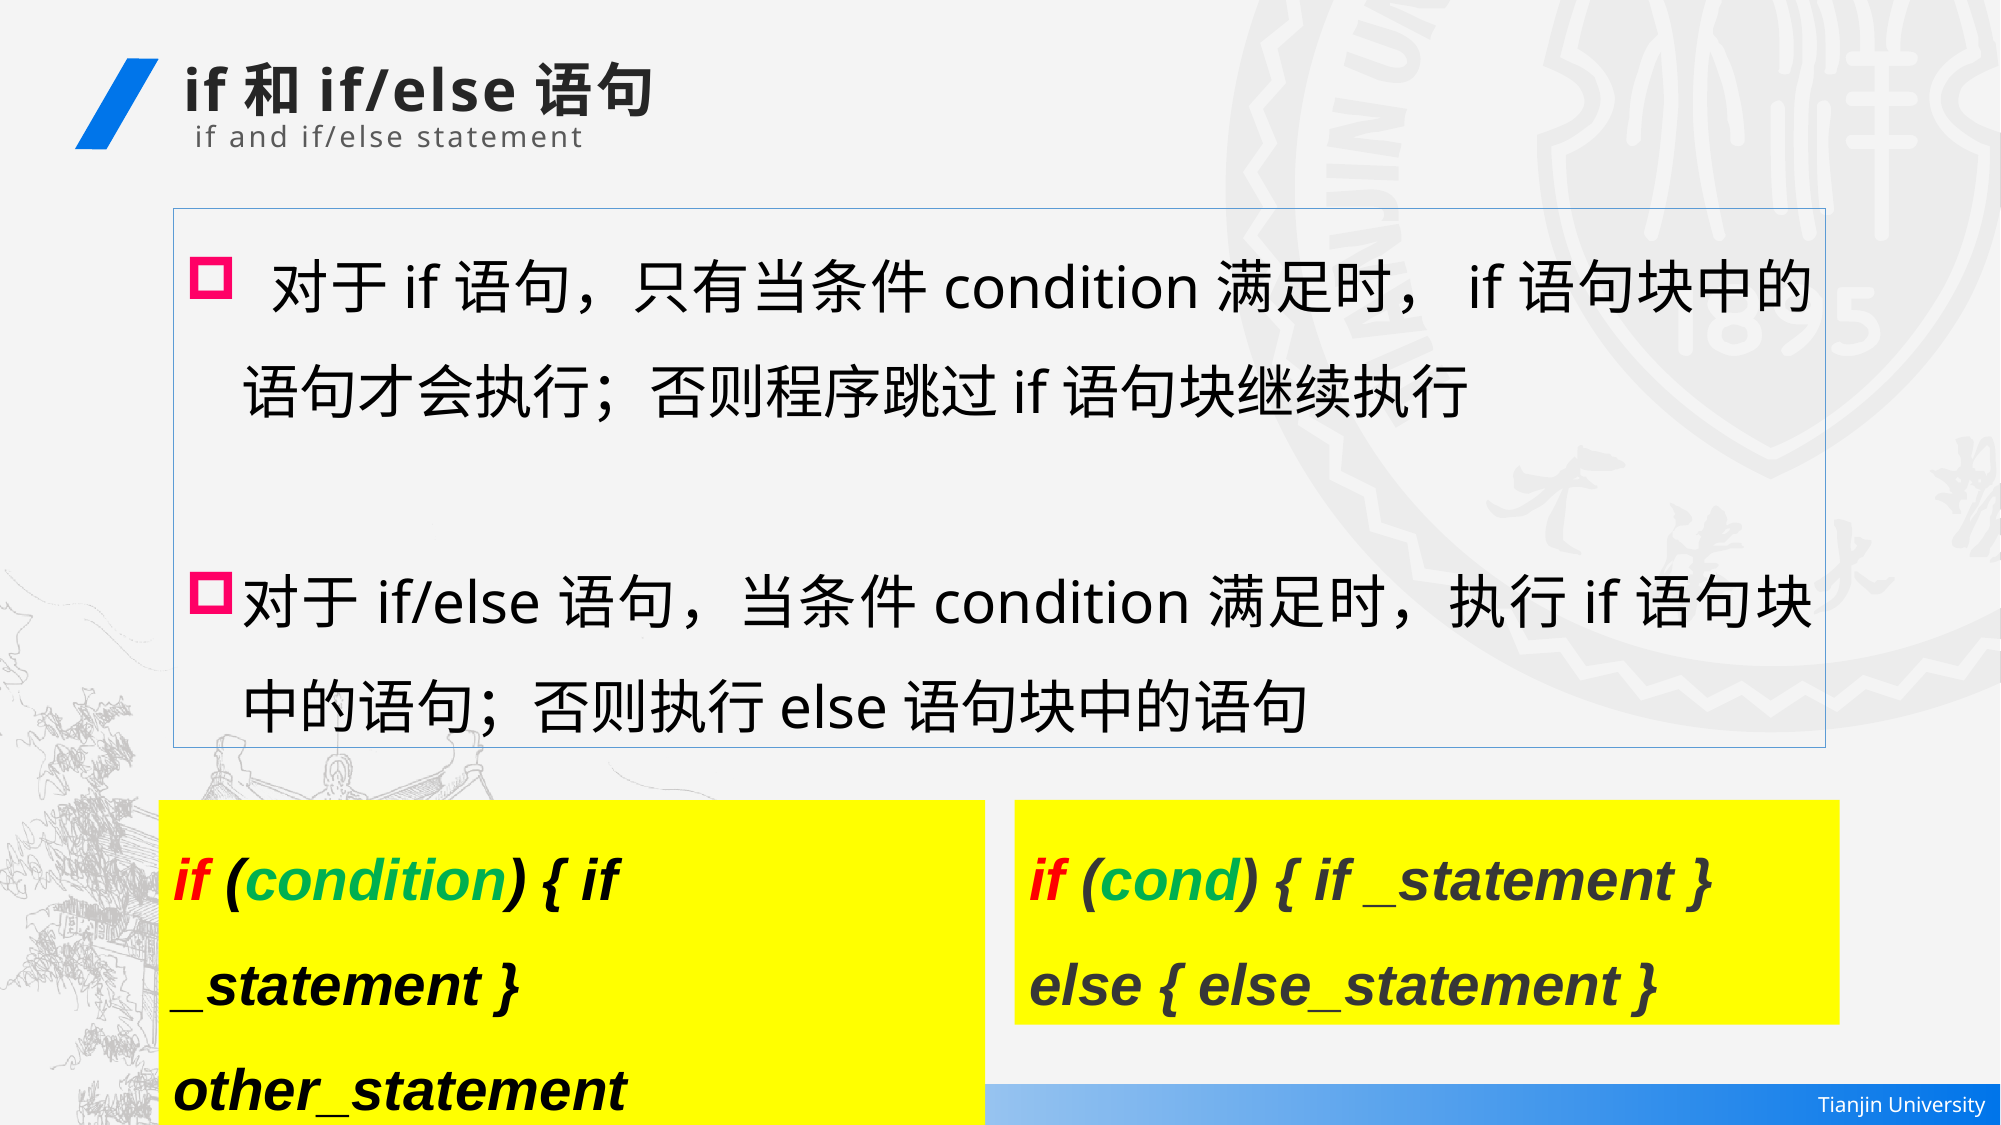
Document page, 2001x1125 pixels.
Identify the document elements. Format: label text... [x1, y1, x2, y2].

text_box 对于if语句，只有当条件condition满足时，if语句块中的语句才会执行；否则程序跳过if语句块继续执行 对于if/else语句，当条件condition满足时，执行if语句块中的语句；否则执行else语句块中的语句 [173, 208, 1826, 748]
text_box [74, 98, 104, 150]
text_box if (cond) { if _statement } else { else_statement } [1014, 799, 1840, 1025]
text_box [104, 45, 642, 162]
text_box if (condition) { if _statement } other_statement [158, 800, 986, 1125]
